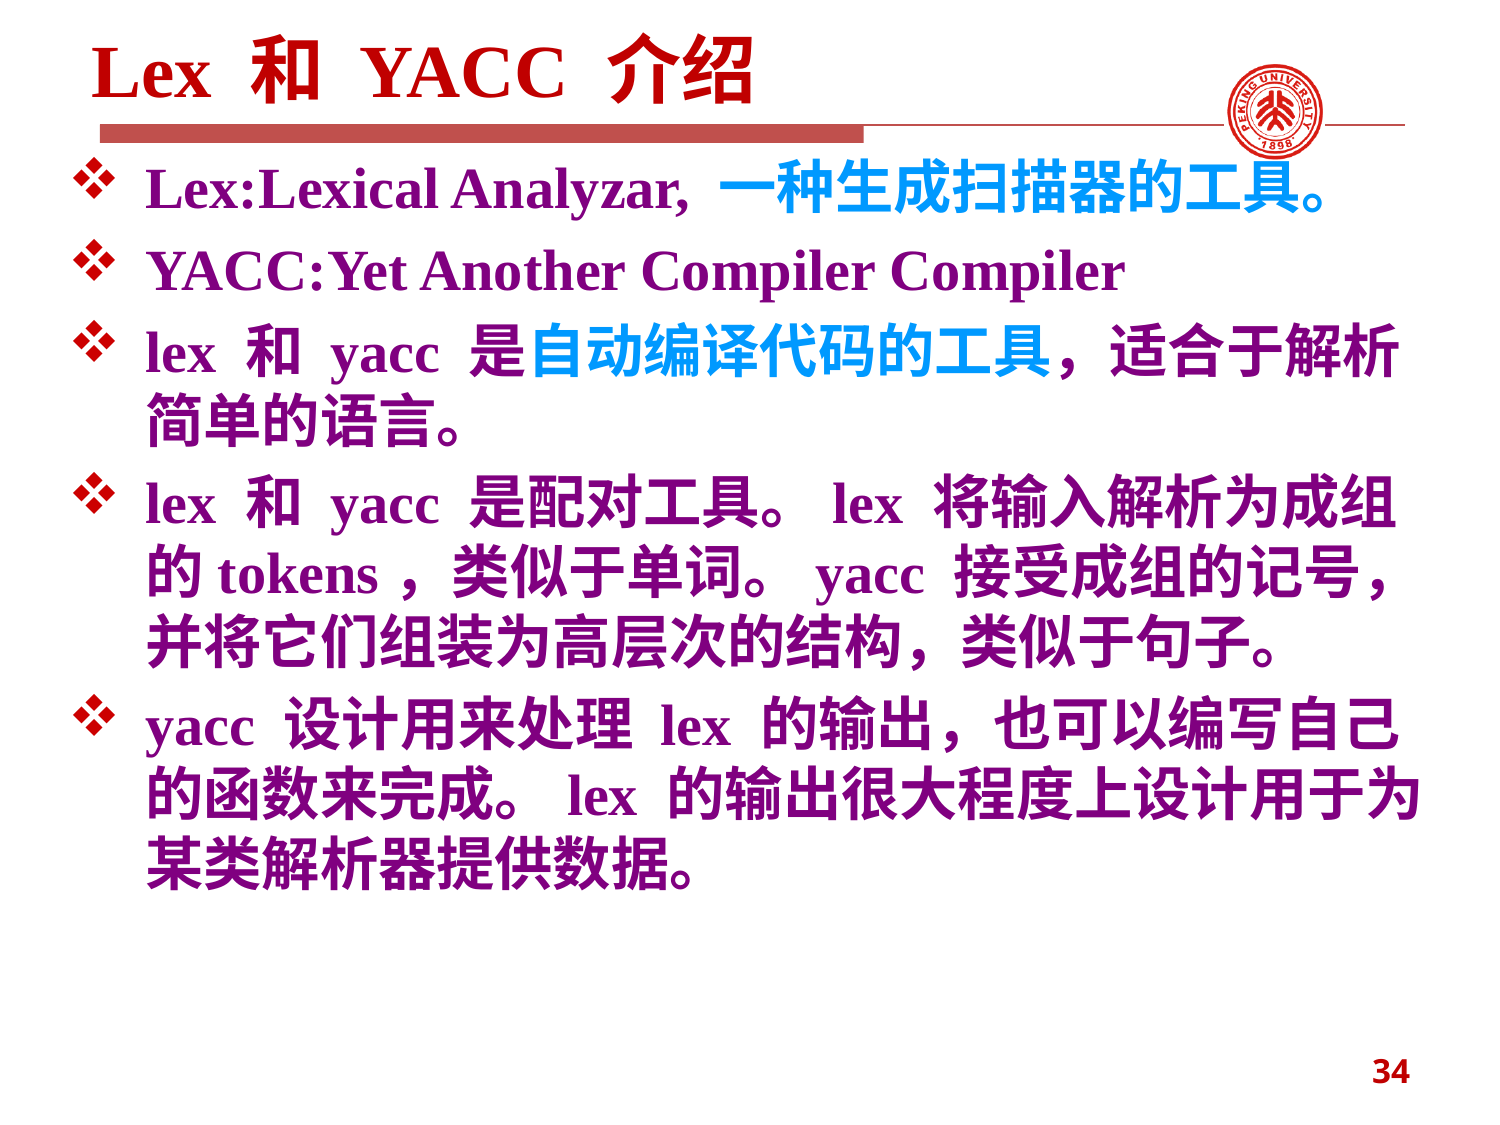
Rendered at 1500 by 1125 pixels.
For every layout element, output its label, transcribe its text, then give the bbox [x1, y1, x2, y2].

list Lex:Lexical Analyzar, 一种生成扫描器的工具。 YACC:Yet Another Compiler Compiler lex 和 yacc 是自动编译代码的工具，适合于解析简单的语言。 lex 和 yacc 是配对工具。lex 将输入解析为成组的tokens，类似于单词。yacc 接受成组的记号，并将它们组装为高层次的结构，类似于句子。 yacc 设计用来处理 lex 的输出，也可以编写自己的函数来完成。lex 的输出很大程度上设计用于为某类解析器提供数据。 [53, 142, 1459, 1035]
slide_number 34 [1074, 1042, 1425, 1103]
picture [1224, 135, 1325, 142]
title Lex 和 YACC 介绍 [76, 0, 1425, 135]
